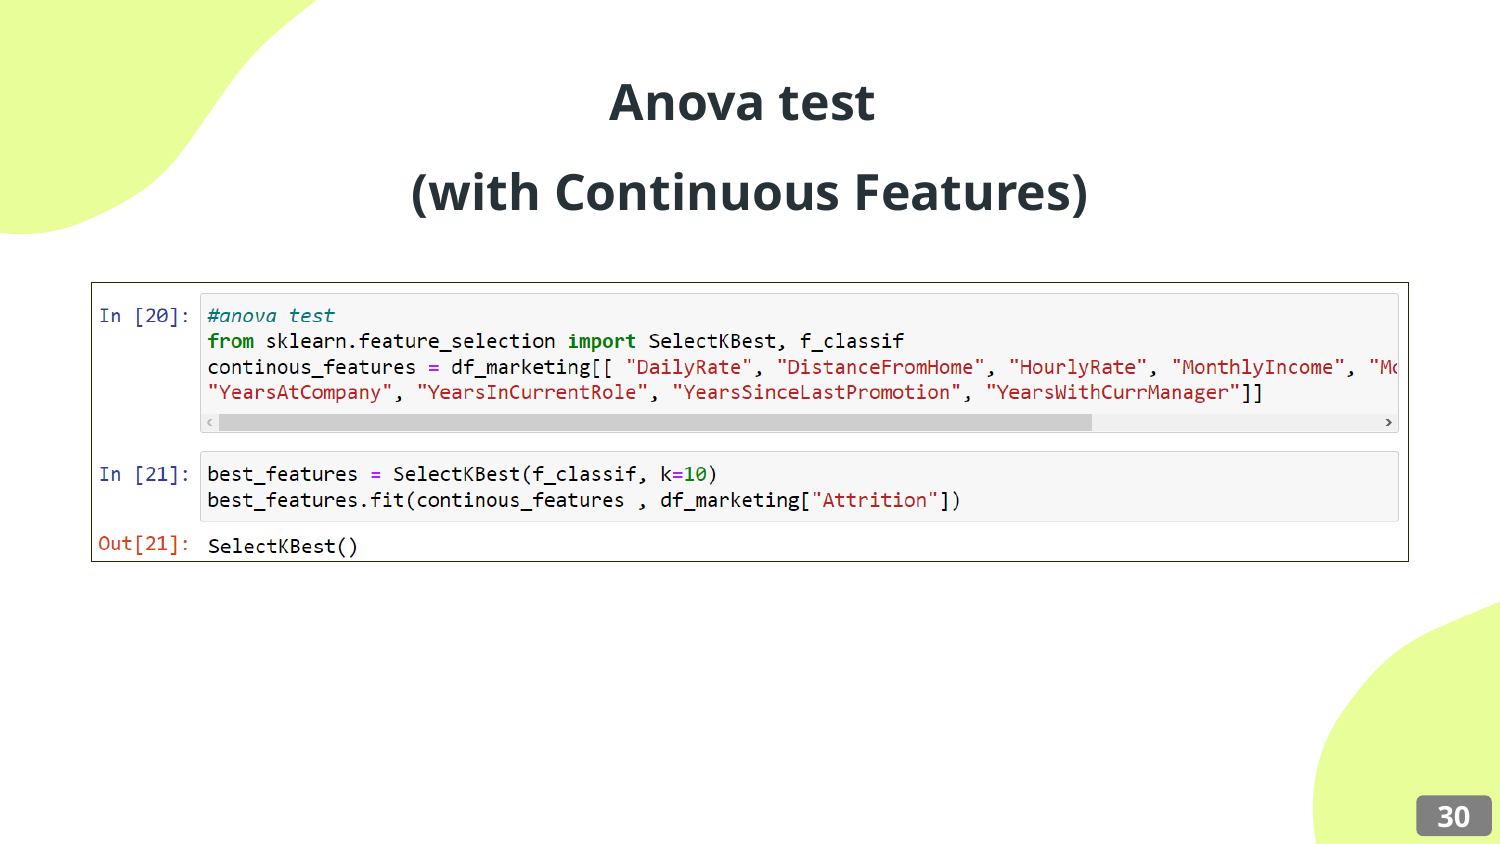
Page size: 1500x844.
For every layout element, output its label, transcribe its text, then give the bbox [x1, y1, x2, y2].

text_box 30 [1414, 793, 1495, 839]
title Anova test (with Continuous Features) [181, 32, 1319, 229]
picture [91, 282, 1409, 562]
